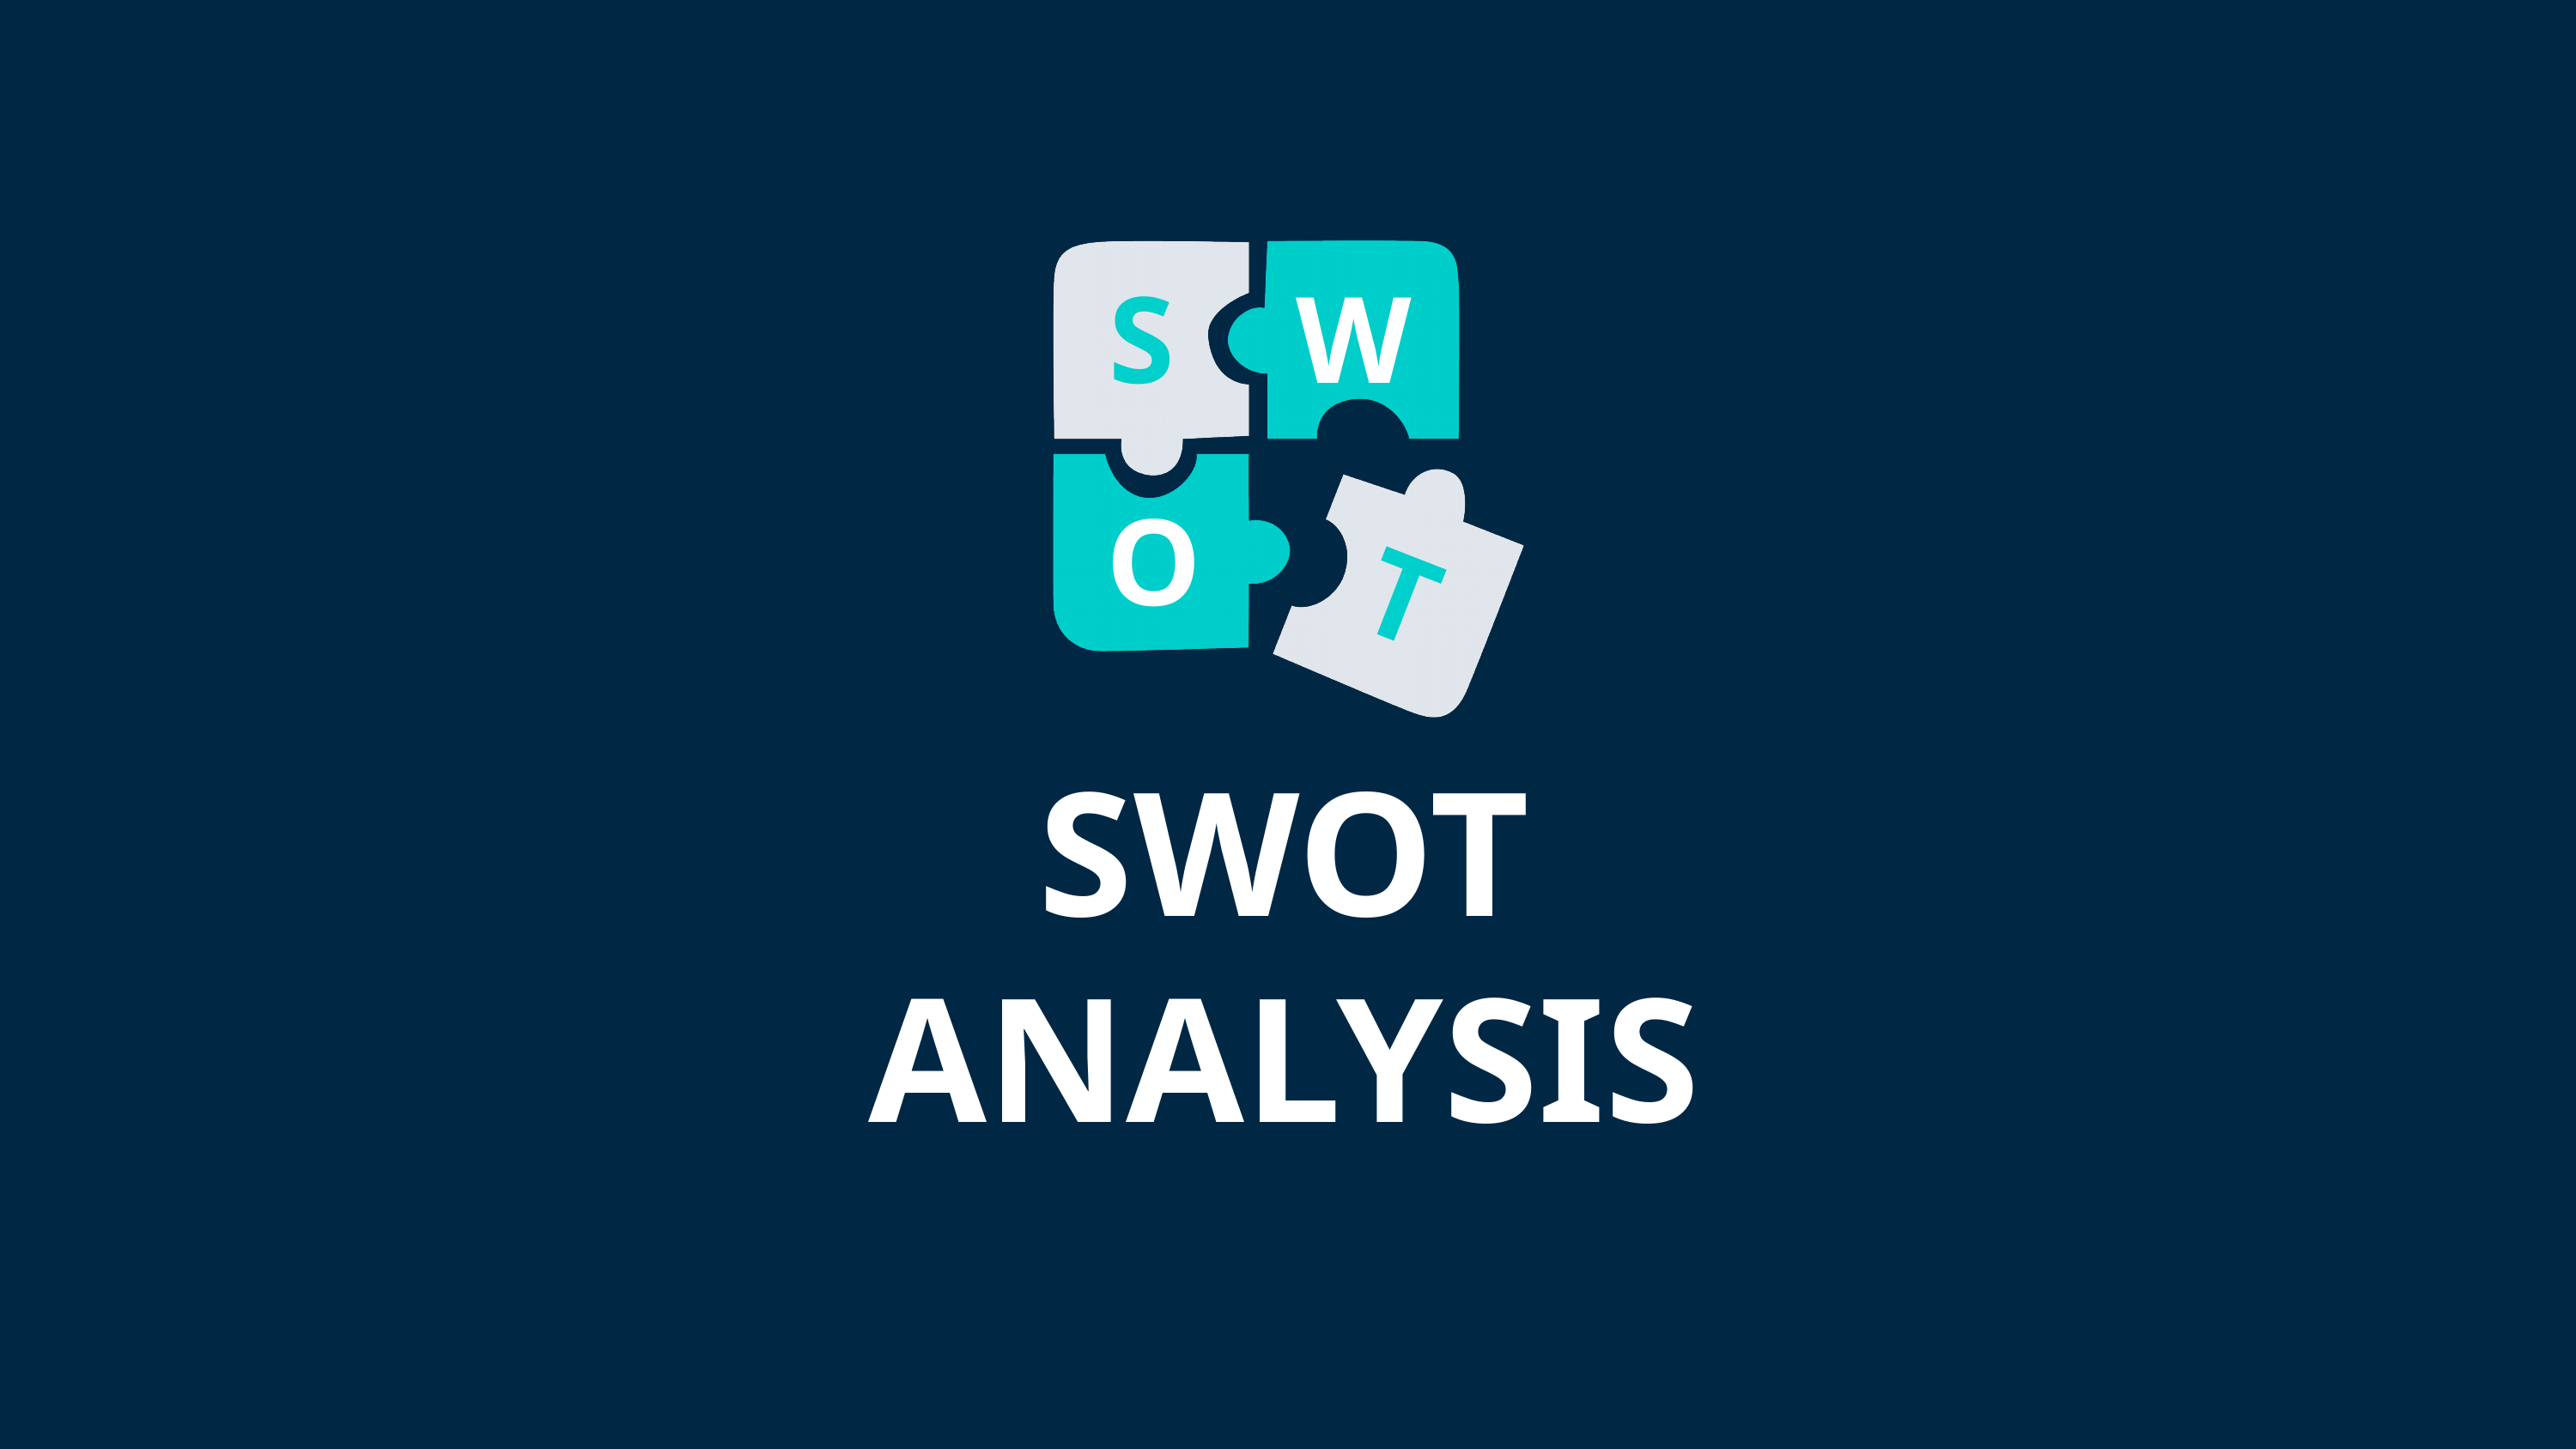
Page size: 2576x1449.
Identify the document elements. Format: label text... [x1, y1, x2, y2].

text_box SWOT ANALYSIS [724, 744, 1844, 1157]
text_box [1051, 239, 1524, 724]
